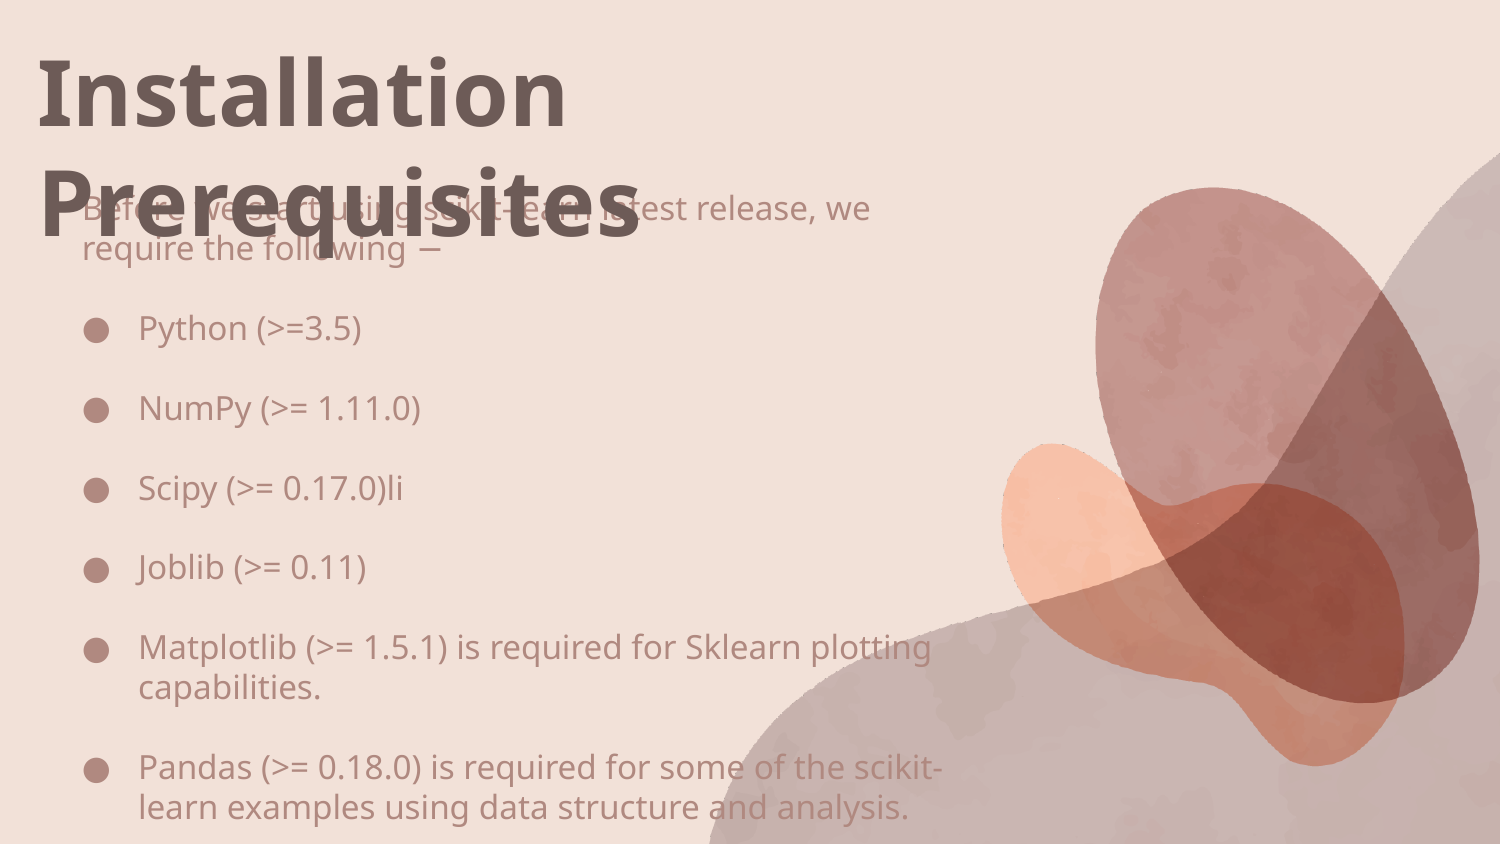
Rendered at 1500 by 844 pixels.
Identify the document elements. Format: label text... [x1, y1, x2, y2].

subtitle Before we start using scikit-learn latest release, we require the following − Python (>=3.5) NumPy (>= 1.11.0) Scipy (>= 0.17.0)li Joblib (>= 0.11) Matplotlib (>= 1.5.1) is required for Sklearn plotting capabilities. Pandas (>= 0.18.0) is required for some of the scikit-learn examples using data structure and analysis. [48, 172, 1004, 844]
title Installation Prerequisites [22, 20, 1134, 147]
picture [0, 0, 1500, 844]
